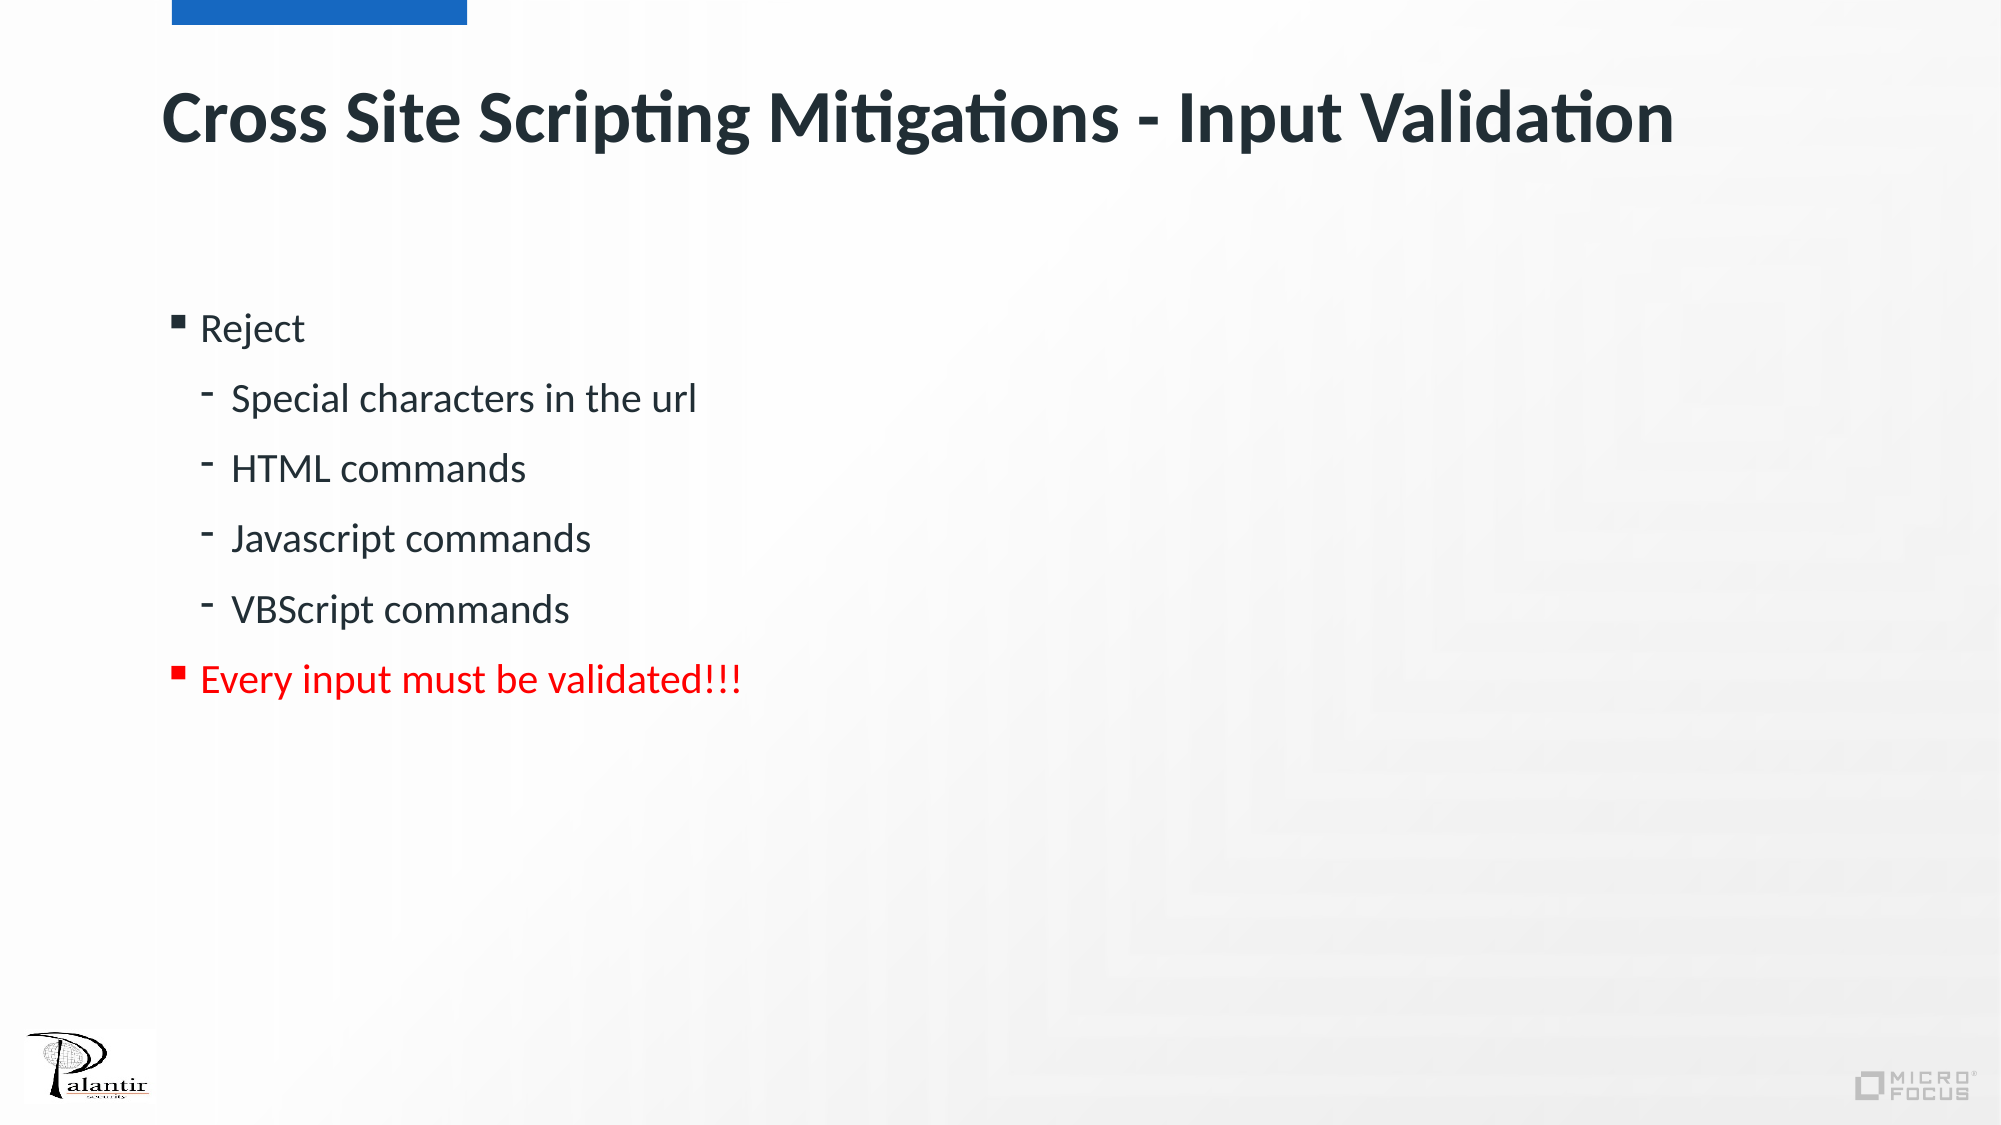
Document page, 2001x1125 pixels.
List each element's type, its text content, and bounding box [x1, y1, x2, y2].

picture [24, 1029, 156, 1104]
list Reject Special characters in the url HTML commands Javascript commands VBScript commands Every input must be validated!!! [154, 298, 1848, 1014]
title Cross Site Scripting Mitigations - Input Validation [154, 69, 1848, 231]
